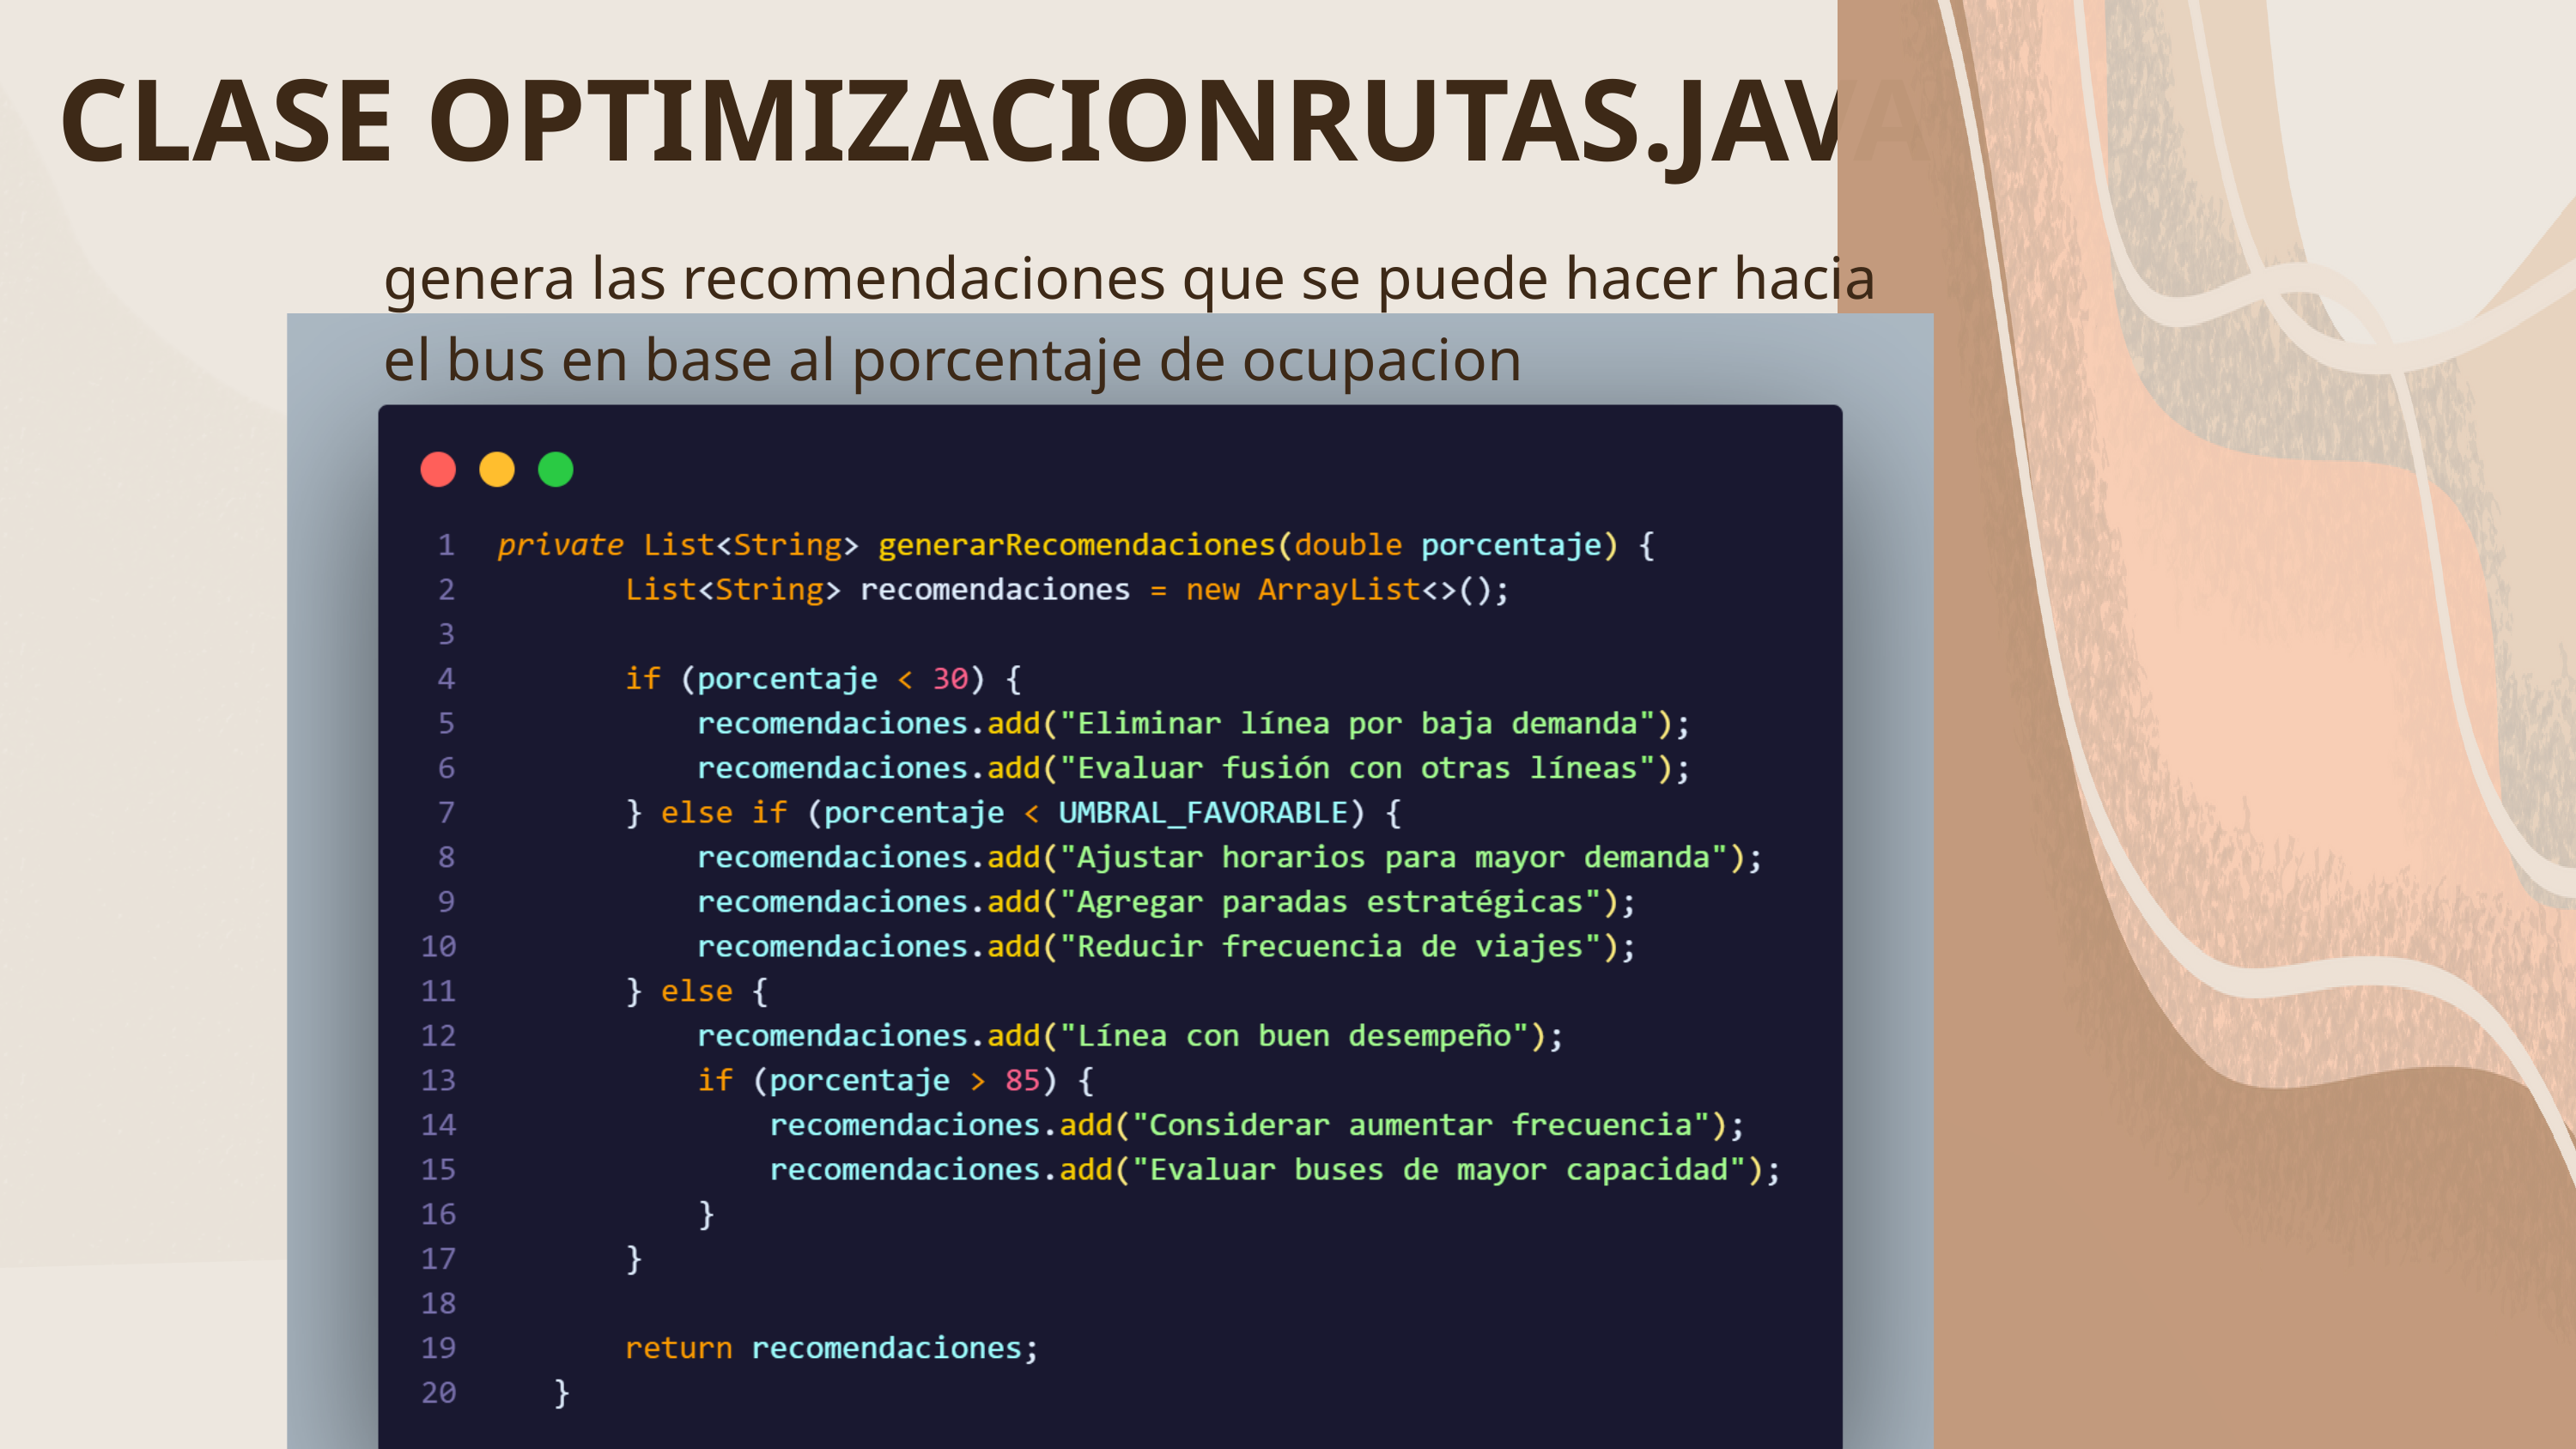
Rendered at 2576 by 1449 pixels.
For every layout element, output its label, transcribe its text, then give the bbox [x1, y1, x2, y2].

text_box [0, 0, 1298, 1268]
text_box CLASE OPTIMIZACIONRUTAS.JAVA [57, 48, 1838, 184]
text_box genera las recomendaciones que se puede hacer hacia el bus en base al porcentaje de ocupacion [383, 229, 1935, 392]
text_box [1838, 0, 2576, 1449]
text_box [287, 313, 1935, 1449]
